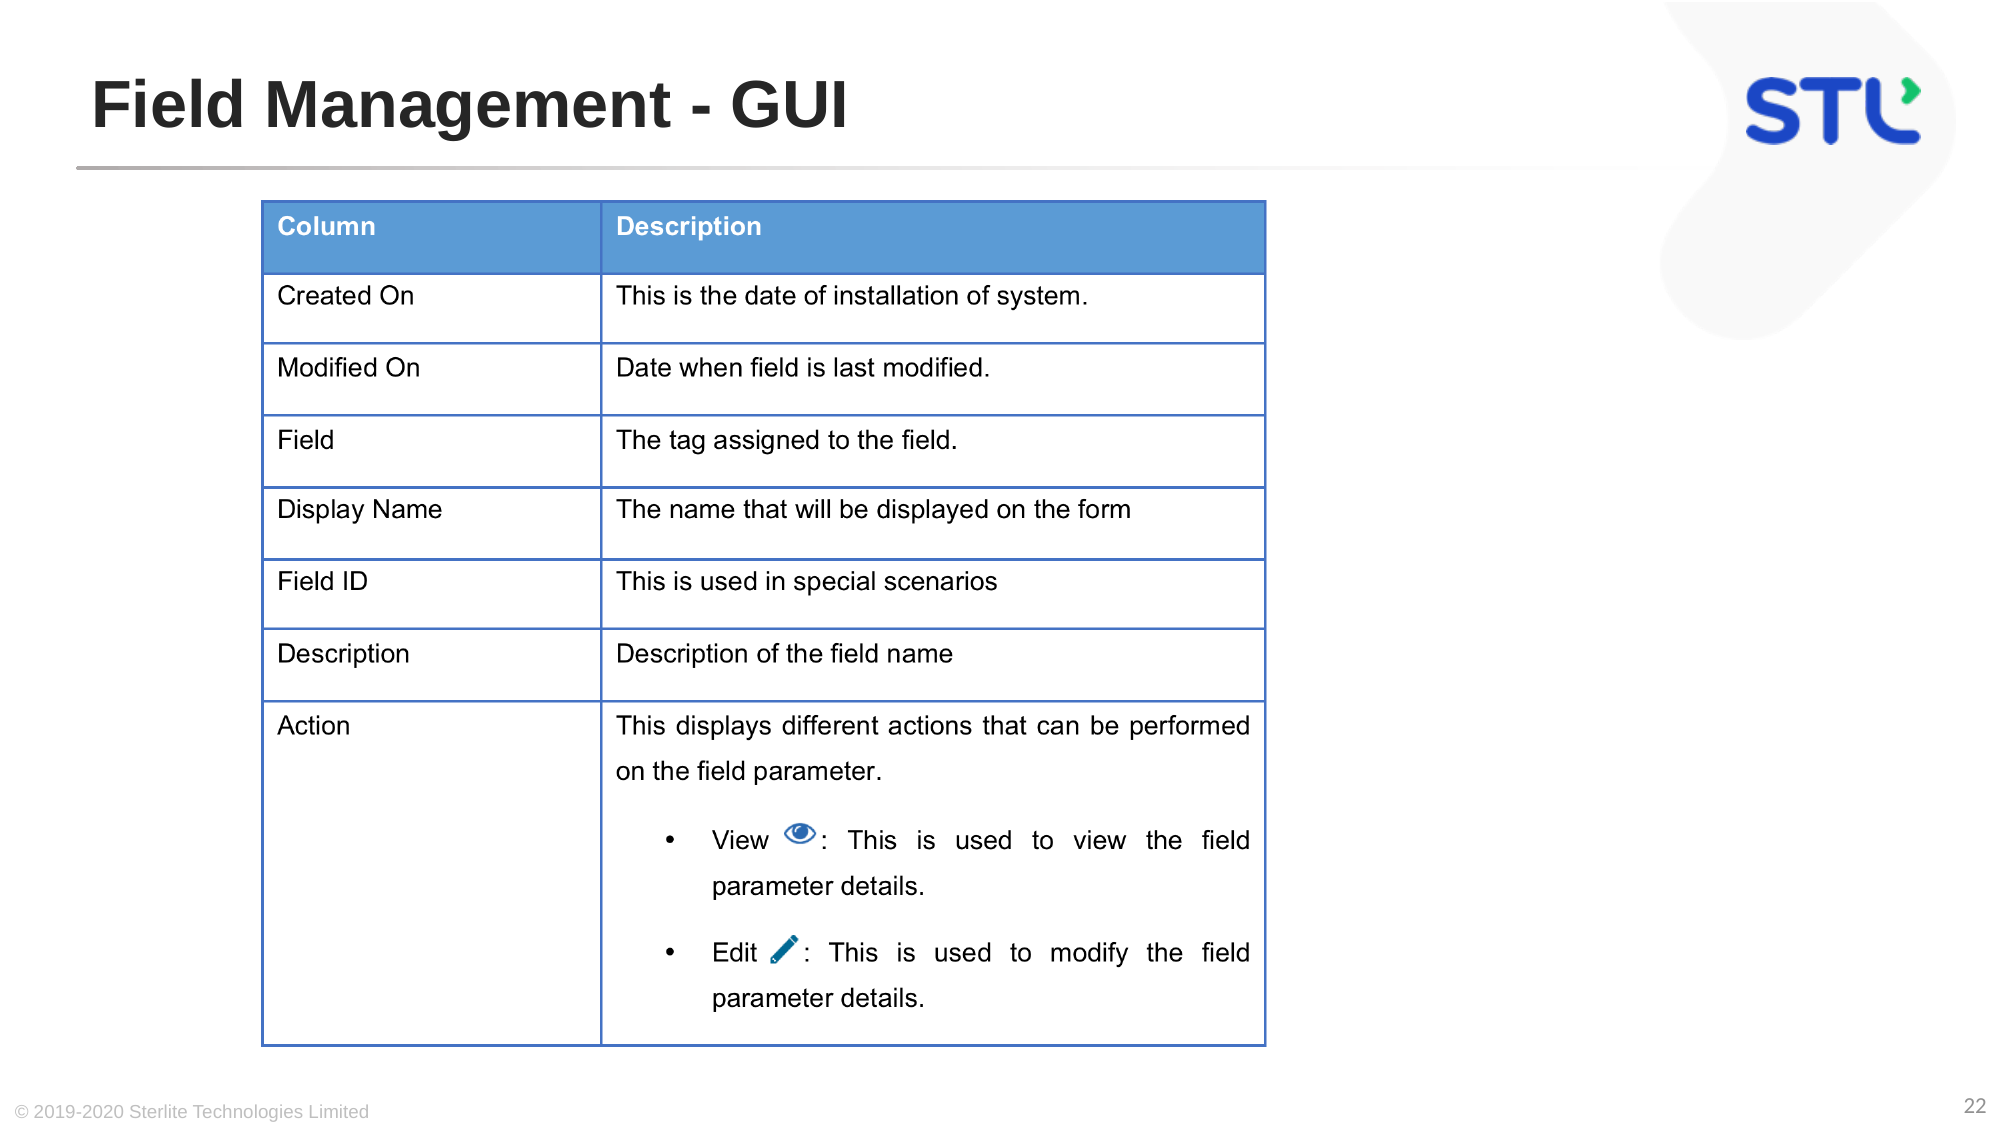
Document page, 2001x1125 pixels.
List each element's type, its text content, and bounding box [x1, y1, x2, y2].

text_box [193, 200, 1333, 1084]
picture [1746, 77, 1921, 145]
footer © 2019-2020 Sterlite Technologies Limited [0, 1083, 455, 1125]
title Field Management - GUI [76, 35, 1564, 167]
slide_number 22 [1955, 1083, 1997, 1122]
